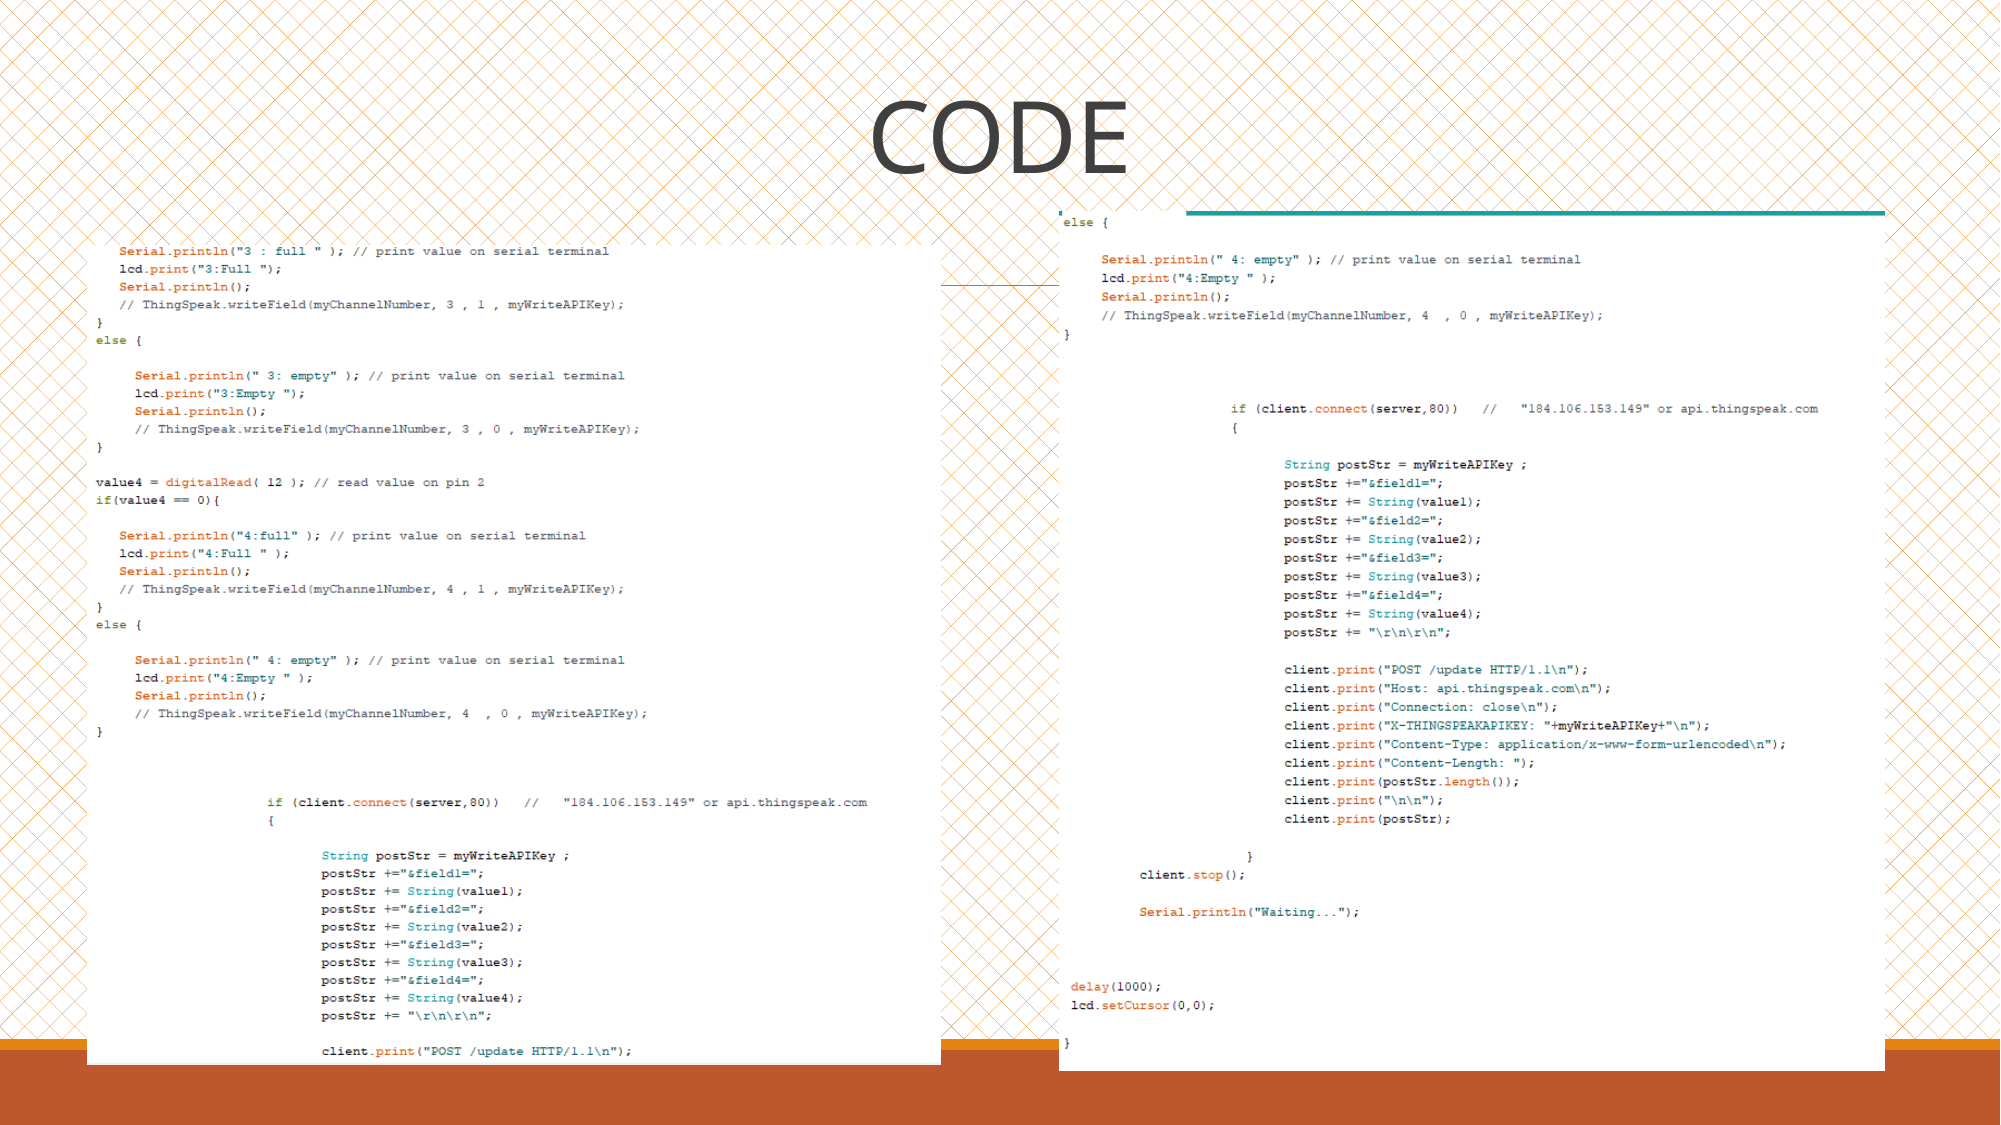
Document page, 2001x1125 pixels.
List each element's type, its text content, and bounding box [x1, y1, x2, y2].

title CODE [174, 59, 1825, 202]
picture [1058, 211, 1885, 1071]
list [87, 245, 942, 1066]
